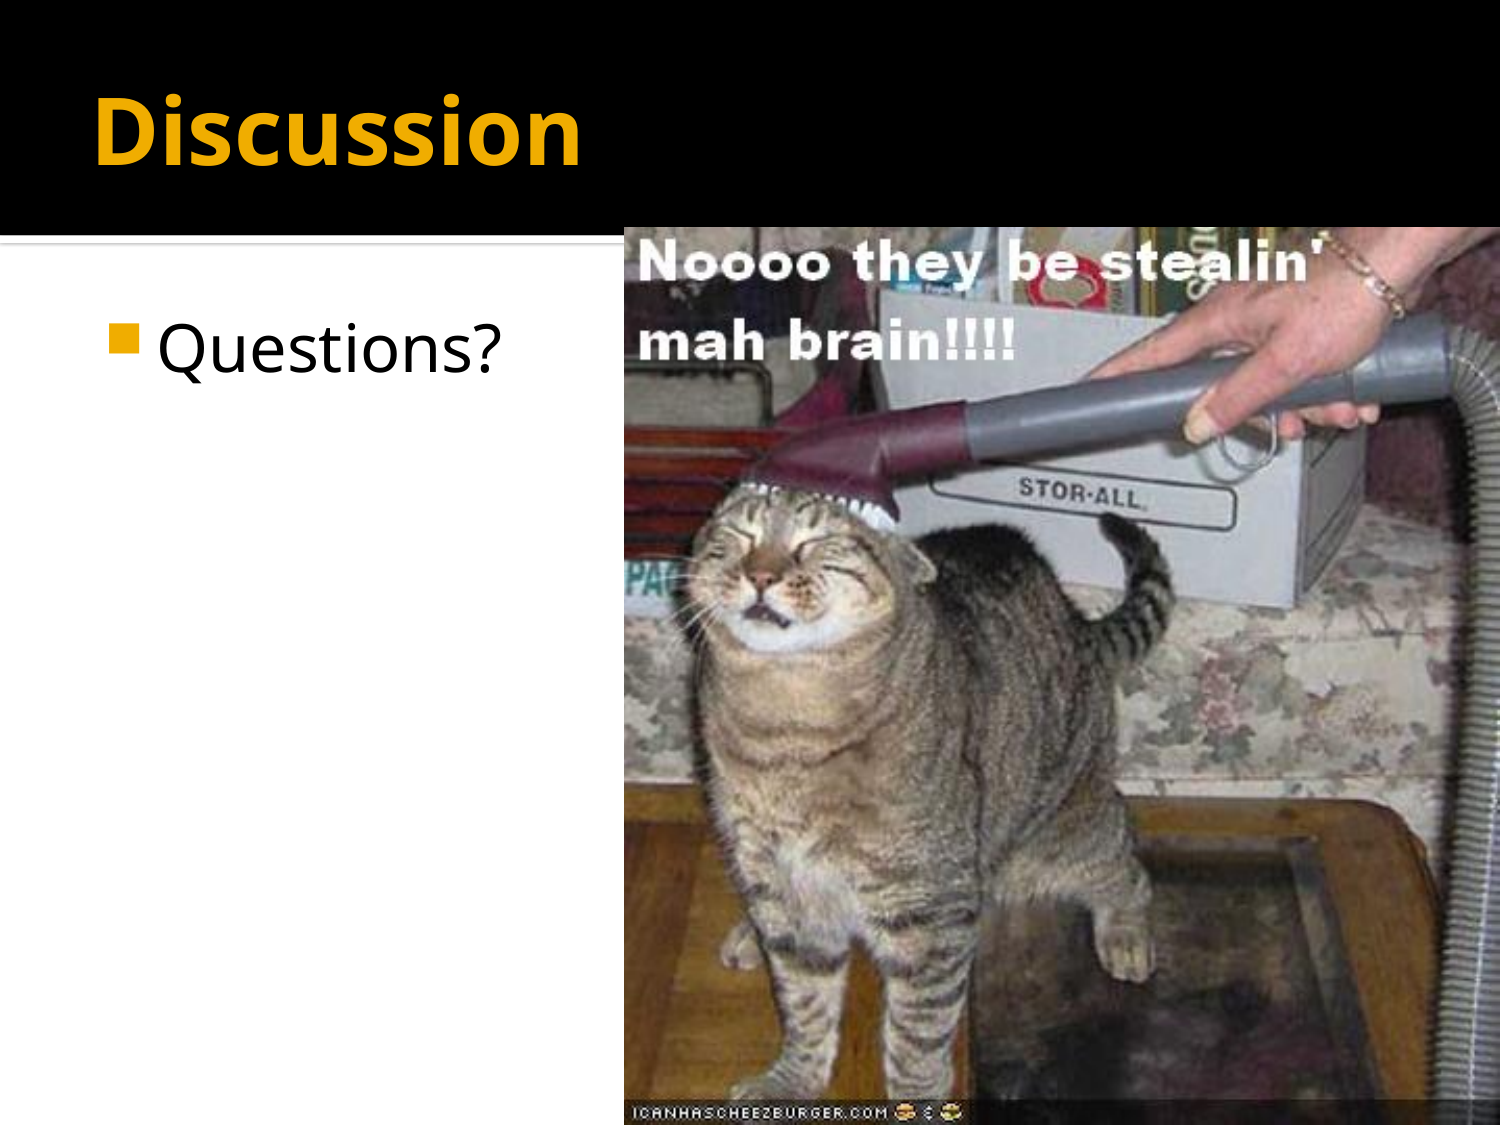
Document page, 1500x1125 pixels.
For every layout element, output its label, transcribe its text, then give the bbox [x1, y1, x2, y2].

title Discussion [75, 25, 1425, 231]
picture [624, 227, 1500, 1125]
list Questions? [75, 291, 619, 1050]
